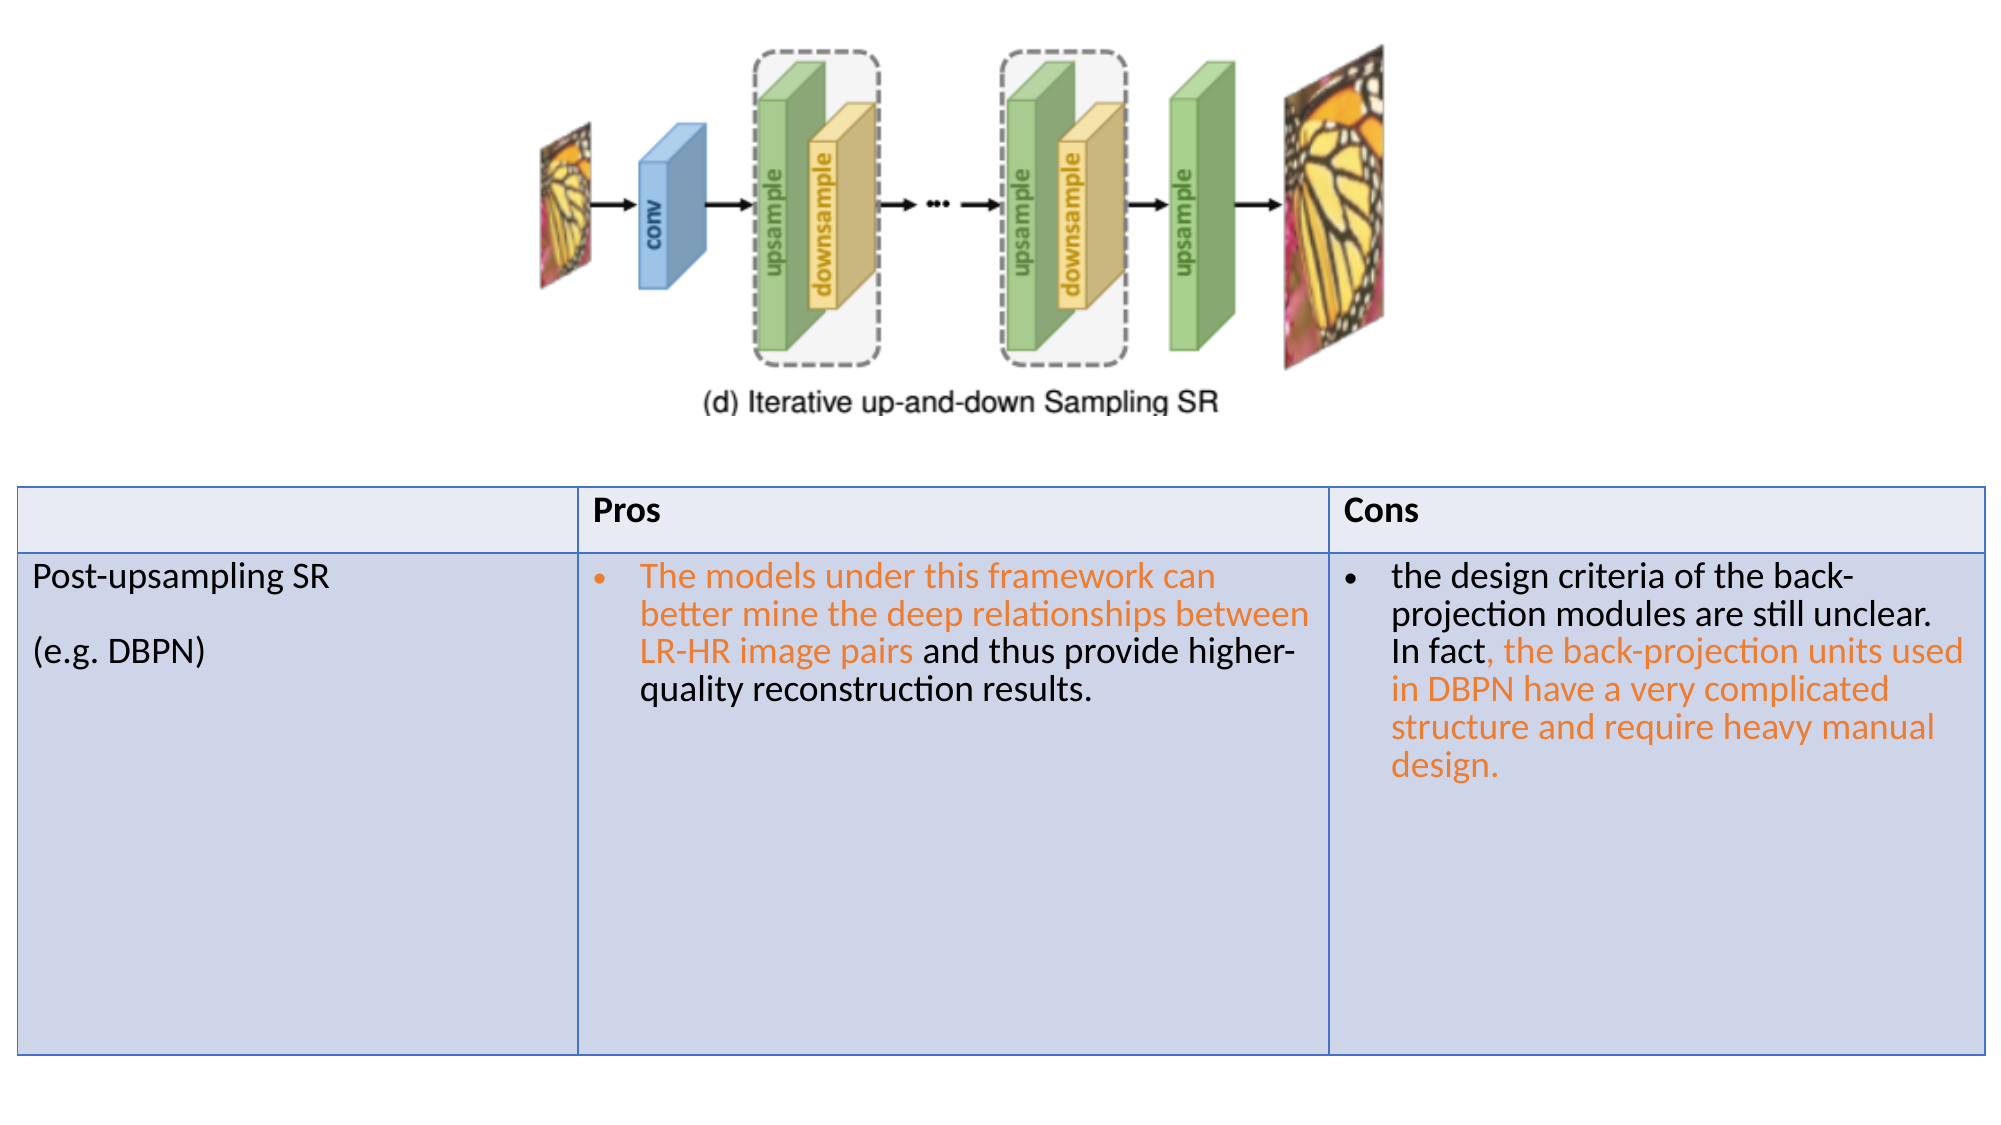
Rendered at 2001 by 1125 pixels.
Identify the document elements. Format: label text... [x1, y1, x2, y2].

table_header Cons [1330, 488, 1984, 552]
table_header [18, 488, 577, 552]
table_header Pros [579, 488, 1328, 552]
picture [504, 29, 1435, 483]
table_cell the design criteria of the back-projection modules are still unclear. In fact, the back-projection units used in DBPN have a very complicated structure and require heavy manual design. [1330, 554, 1984, 1054]
table_cell Post-upsampling SR (e.g. DBPN) [18, 554, 577, 1054]
table_cell The models under this framework can better mine the deep relationships between LR-HR image pairs and thus provide higher-quality reconstruction results. [579, 554, 1328, 1054]
